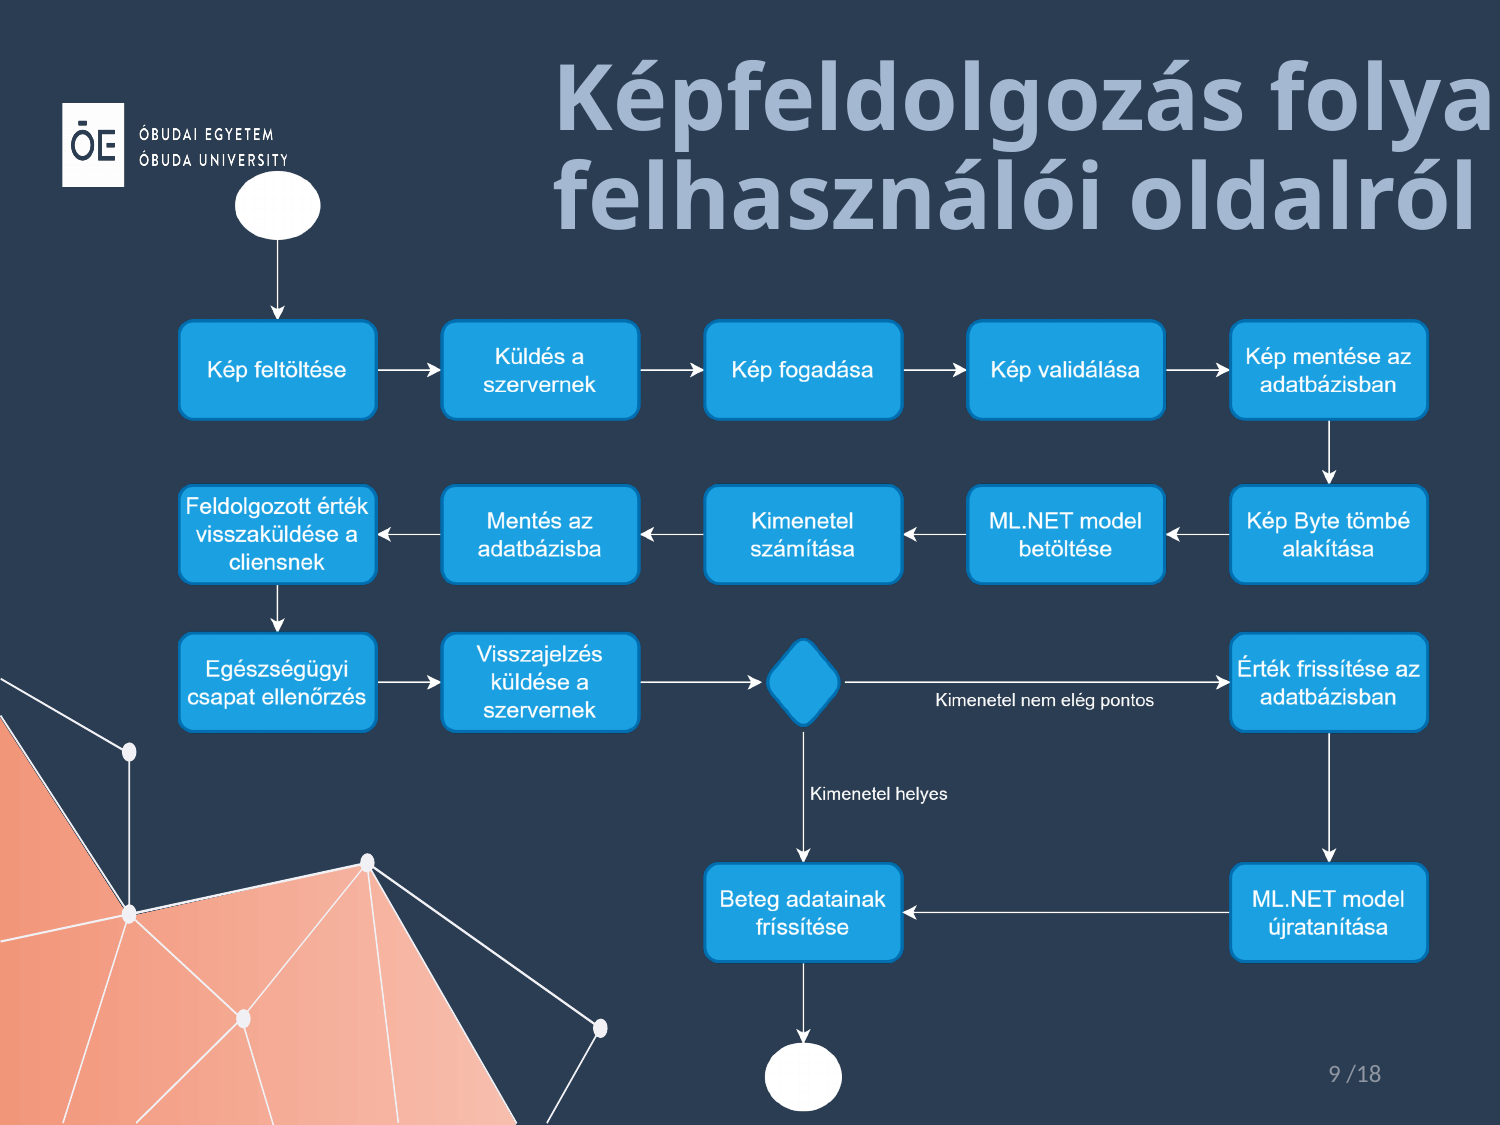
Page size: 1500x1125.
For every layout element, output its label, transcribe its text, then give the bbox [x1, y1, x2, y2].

title Képfeldolgozás folyamata felhasználói oldalról [537, 41, 1500, 259]
picture [178, 170, 1430, 1112]
